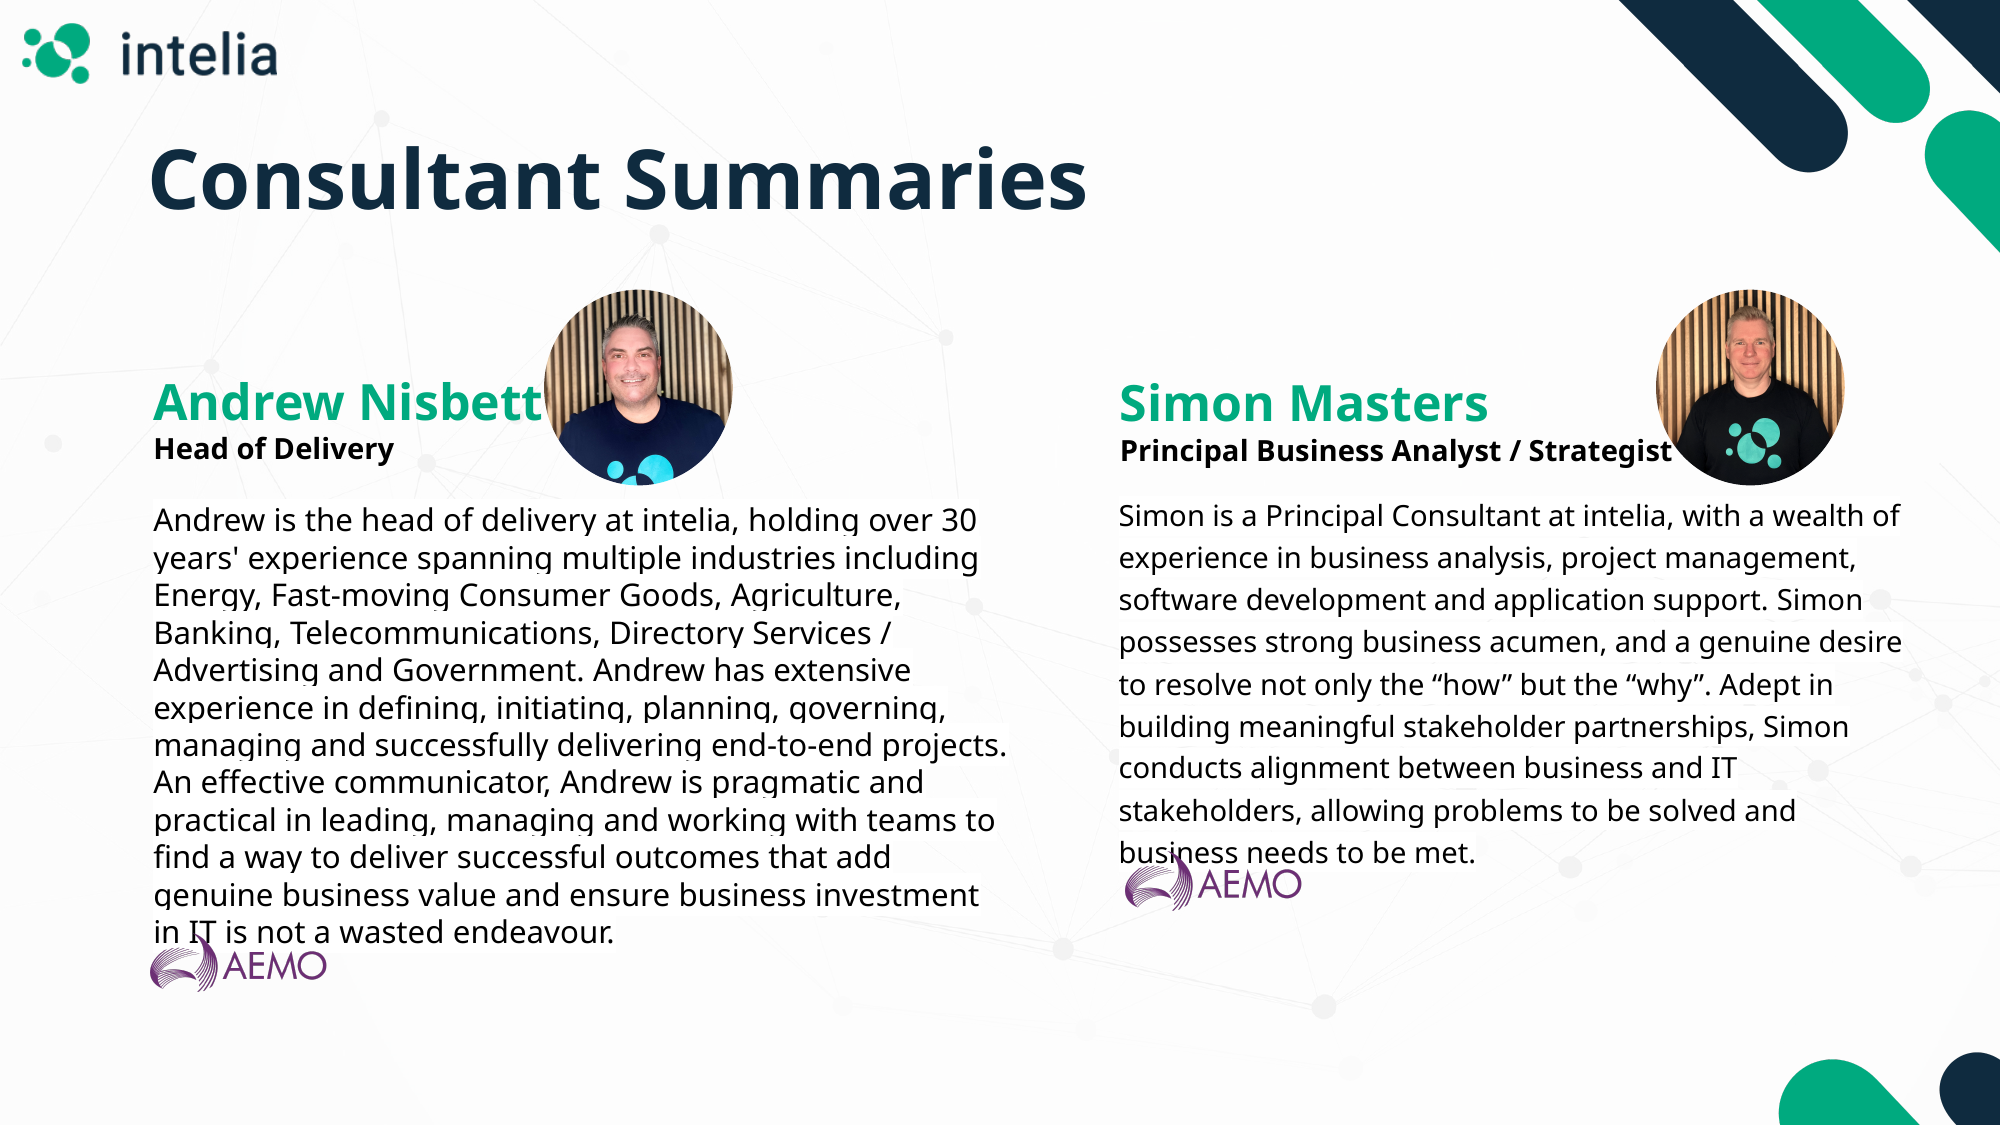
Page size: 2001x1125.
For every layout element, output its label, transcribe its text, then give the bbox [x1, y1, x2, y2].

picture [544, 289, 733, 486]
picture [1125, 851, 1302, 911]
picture [1596, 0, 2000, 486]
picture [150, 933, 327, 992]
text_box Andrew Nisbett Head of Delivery Andrew is the head of delivery at intelia, holding over 30 years' experience spanning multiple industries including Energy, Fast-moving Consumer Goods, Agriculture, Banking, Telecommunications, Directory Services / Advertising and Government. Andrew has extensive experience in defining, initiating, planning, governing, managing and successfully delivering end-to-end projects.​ An effective communicator, Andrew is pragmatic and practical in leading, managing and working with teams to find a way to deliver successful outcomes that add genuine business value and ensure business investment in IT is not a wasted endeavour. [136, 363, 1025, 1125]
picture [1765, 1043, 2000, 1125]
list Simon Masters Principal Business Analyst / Strategist Simon is a Principal Consultant at intelia, with a wealth of experience in business analysis, project management, software development and application support. Simon possesses strong business acumen, and a genuine desire to resolve not only the “how” but the “why”. Adept in building meaningful stakeholder partnerships, Simon conducts alignment between business and IT stakeholders, allowing problems to be solved and business needs to be met. [1103, 364, 1925, 911]
text_box Consultant Summaries [136, 133, 1424, 323]
picture [22, 23, 277, 84]
